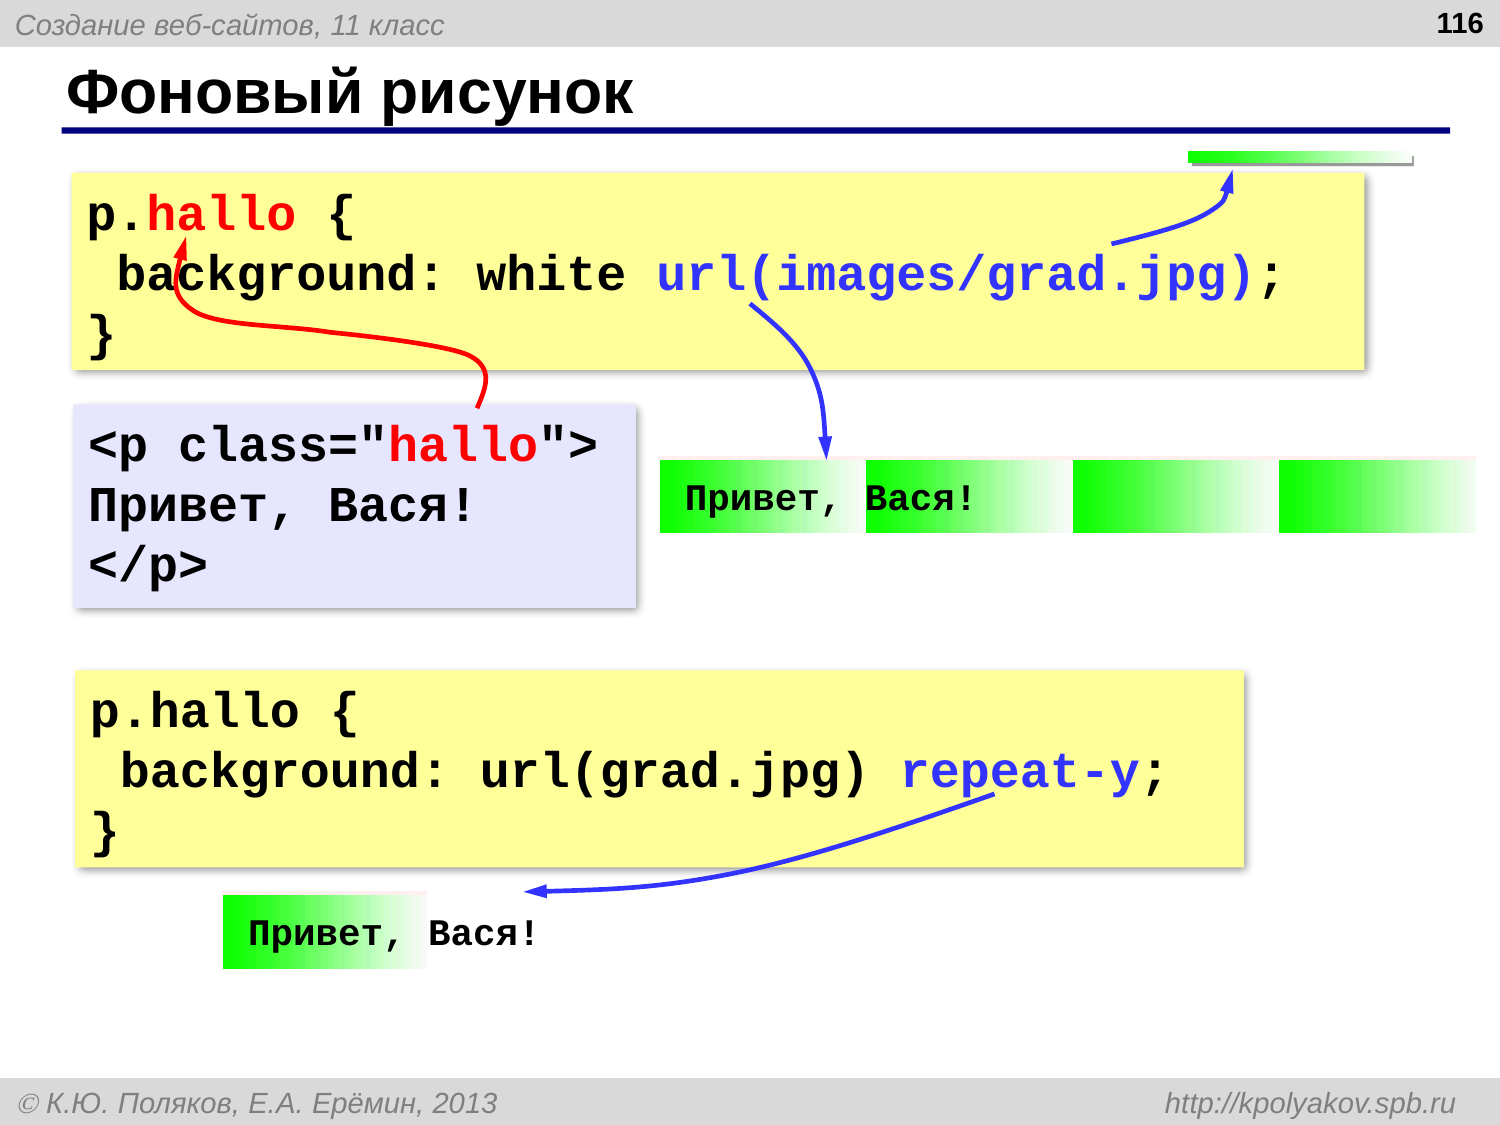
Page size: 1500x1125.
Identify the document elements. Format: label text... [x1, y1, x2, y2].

text_box [174, 236, 486, 409]
text_box [749, 303, 832, 454]
title Фоновый рисунок [51, 49, 1425, 127]
slide_number 116 [1148, 0, 1500, 75]
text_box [221, 891, 557, 969]
text_box p.hallo { background: white url(images/grad.jpg); } [71, 172, 1365, 370]
text_box [529, 793, 995, 892]
text_box p.hallo { background: url(grad.jpg) repeat-y; } [75, 670, 1244, 868]
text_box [658, 455, 1476, 534]
text_box <p class="hallo"> Привет, Вася! </p> [73, 404, 636, 608]
picture [1187, 151, 1412, 164]
text_box [1111, 173, 1234, 245]
